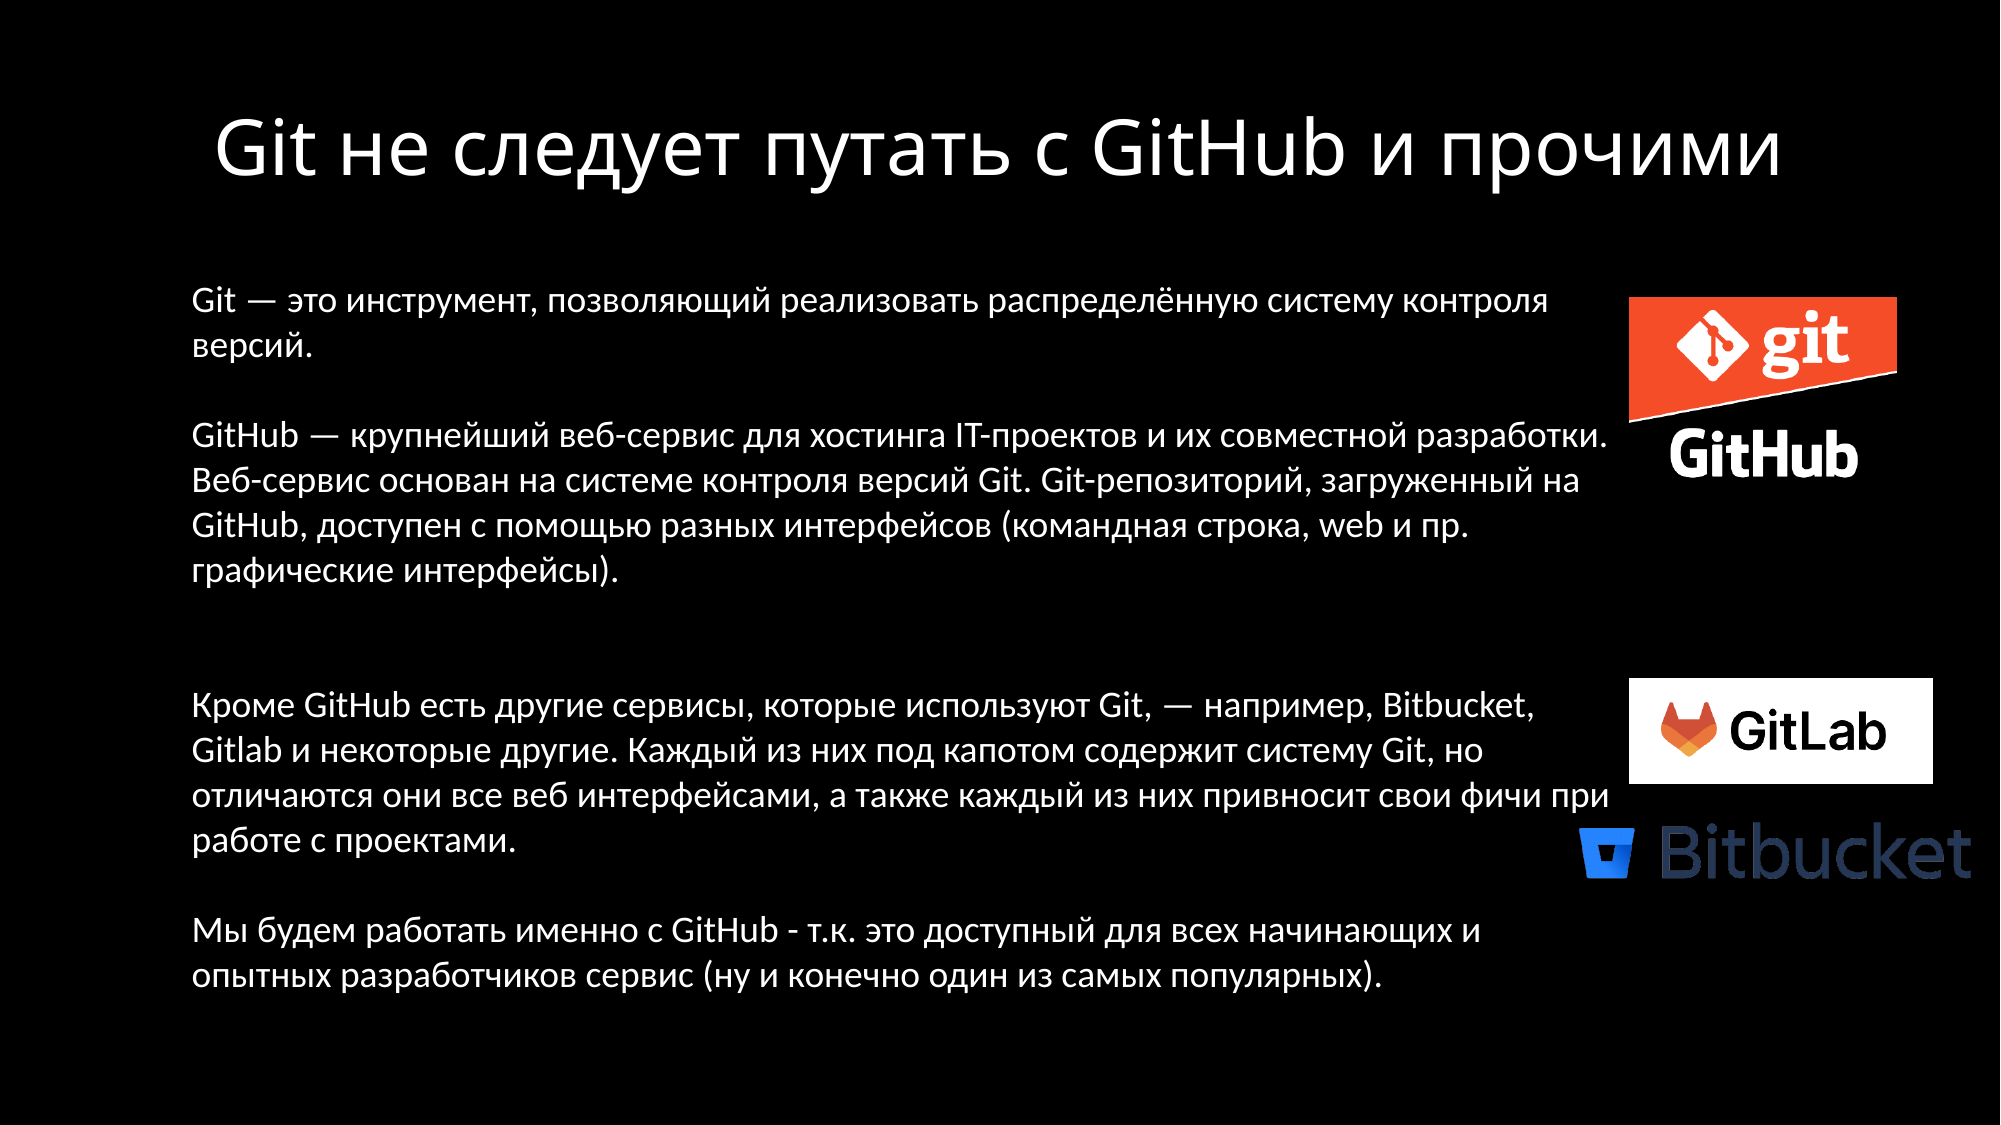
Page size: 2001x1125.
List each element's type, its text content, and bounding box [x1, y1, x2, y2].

text_box Git — это инструмент, позволяющий реализовать распределённую систему контроля версий. GitHub — крупнейший веб-сервис для хостинга IT-проектов и их совместной разработки. Веб-сервис основан на системе контроля версий Git. Git-репозиторий, загруженный на GitHub, доступен с помощью разных интерфейсов (командная строка, web и пр. графические интерфейсы). Кроме GitHub есть другие сервисы, которые используют Git, — например, Bitbucket, Gitlab и некоторые другие. Каждый из них под капотом содержит систему Git, но отличаются они все веб интерфейсами, а также каждый из них привносит свои фичи при работе с проектами. Мы будем работать именно с GitHub - т.к. это доступный для всех начинающих и опытных разработчиков сервис (ну и конечно один из самых популярных). [176, 267, 1630, 1002]
picture [1629, 678, 1934, 784]
text_box Git не следует путать с GitHub и прочими [185, 47, 1815, 200]
picture [1629, 297, 1897, 496]
picture [1579, 822, 1971, 880]
